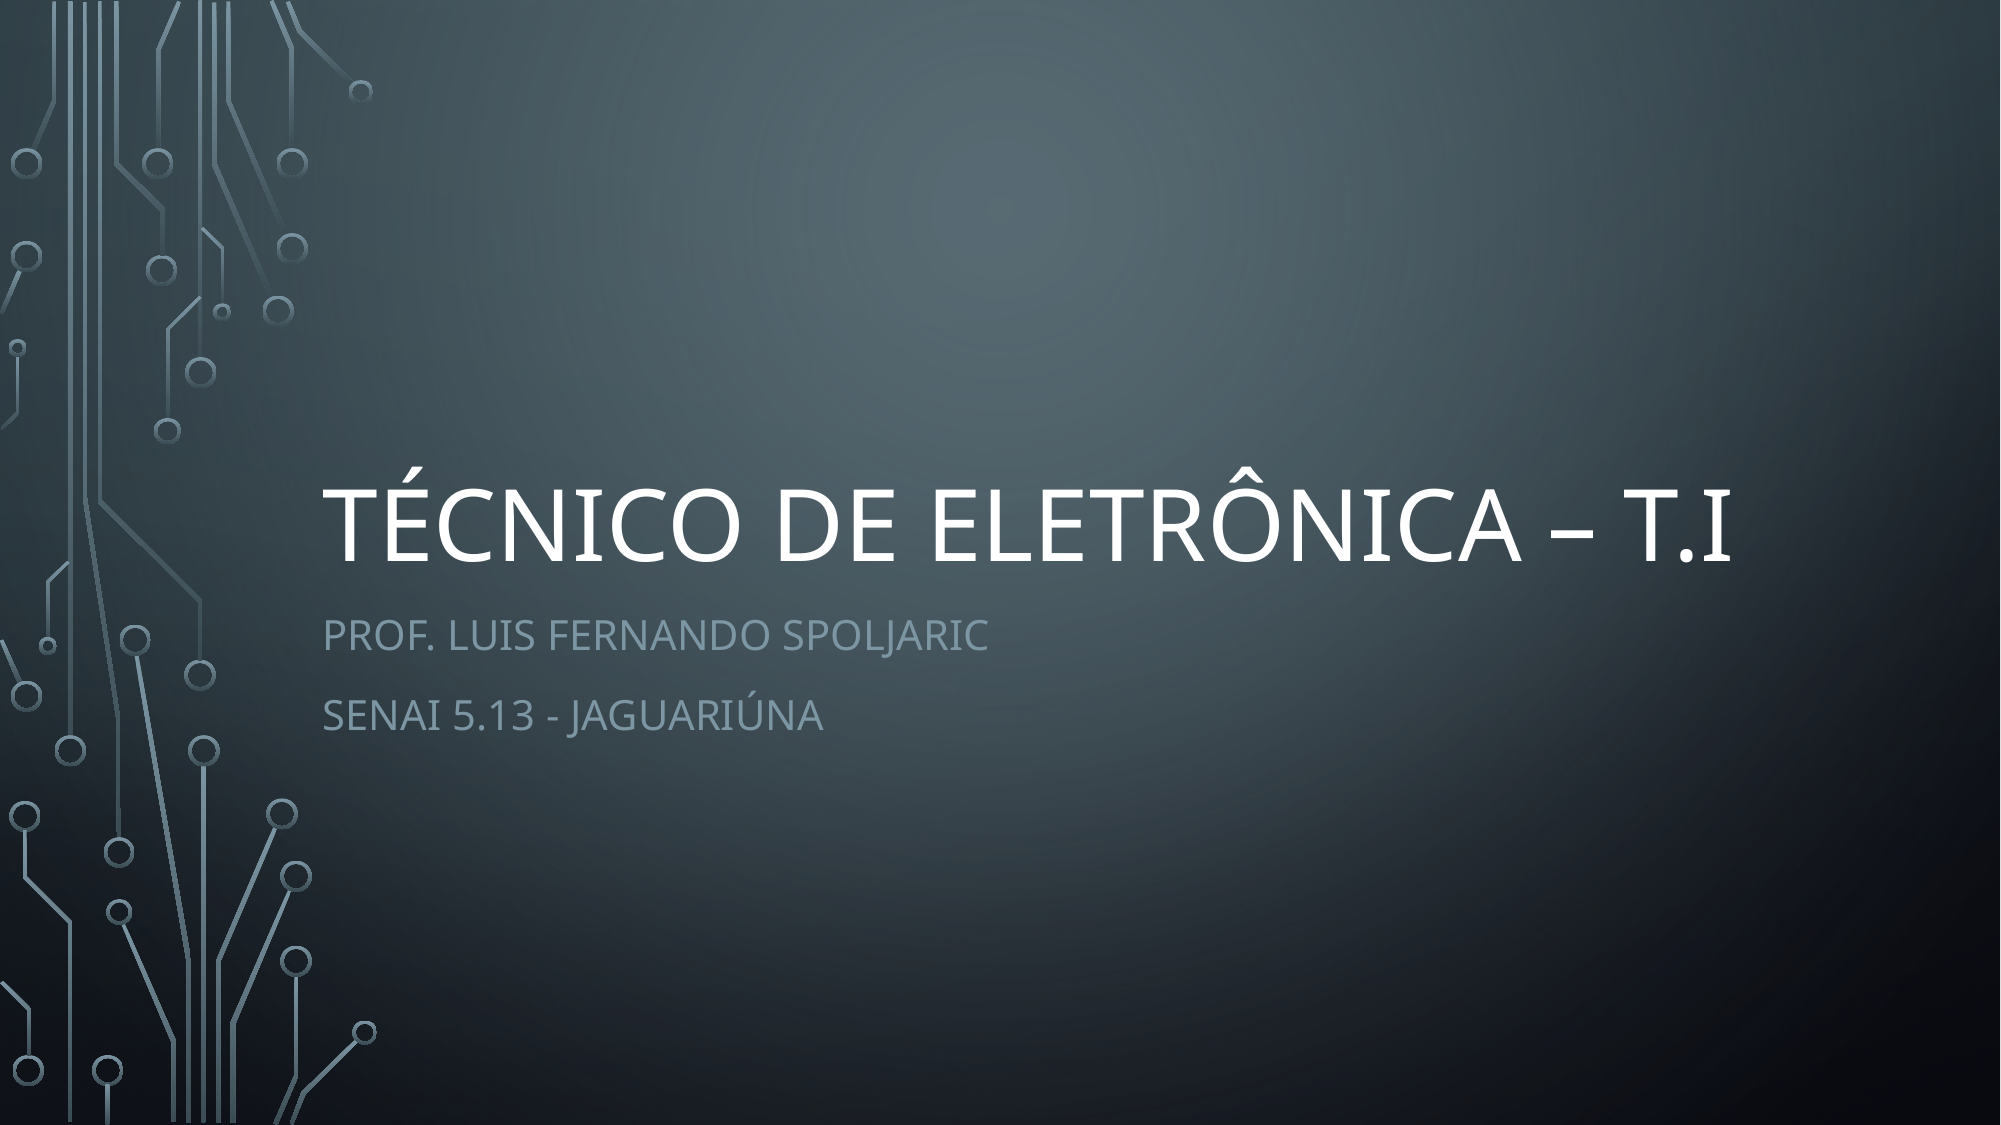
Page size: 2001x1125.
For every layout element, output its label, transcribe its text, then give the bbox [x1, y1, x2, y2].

subtitle Prof. Luis Fernando Spoljaric Senai 5.13 - jaguariúna [307, 590, 1750, 863]
title Técnico de Eletrônica – T.I [307, 184, 2000, 591]
